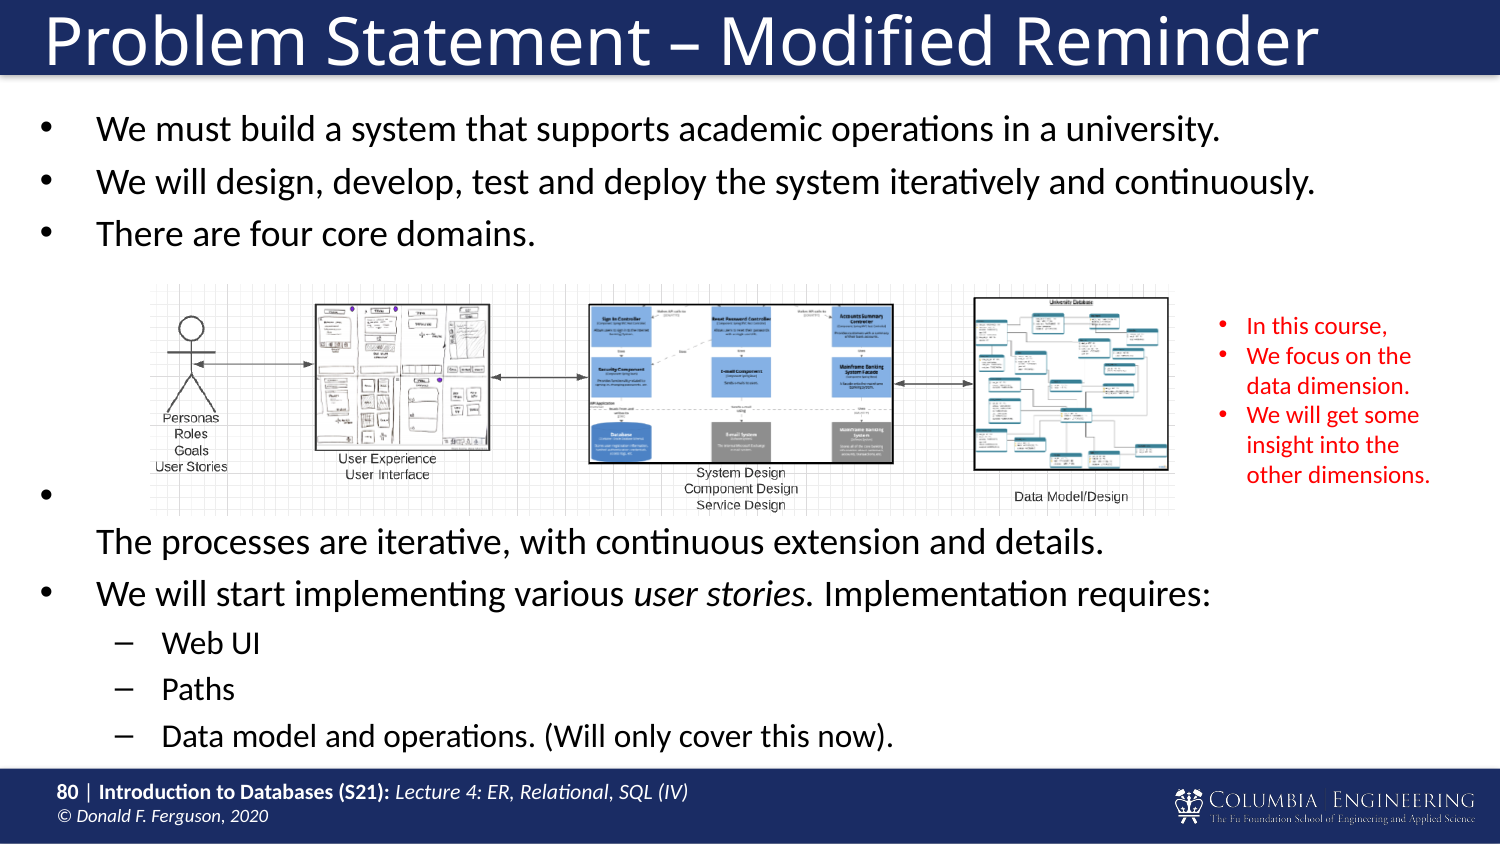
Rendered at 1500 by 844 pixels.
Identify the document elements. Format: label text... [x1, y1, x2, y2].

text_box In this course, We focus on the data dimension. We will get some insight into the other dimensions. [1203, 301, 1447, 497]
picture [149, 284, 1176, 516]
title Problem Statement – Modified Reminder [28, 0, 1450, 73]
list We must build a system that supports academic operations in a university. We will design, develop, test and deploy the system iteratively and continuously. There are four core domains. The processes are iterative, with continuous extension and details. We will start implementing various user stories. Implementation requires: Web UI Paths Data model and operations. (Will only cover this now). [24, 96, 1475, 760]
